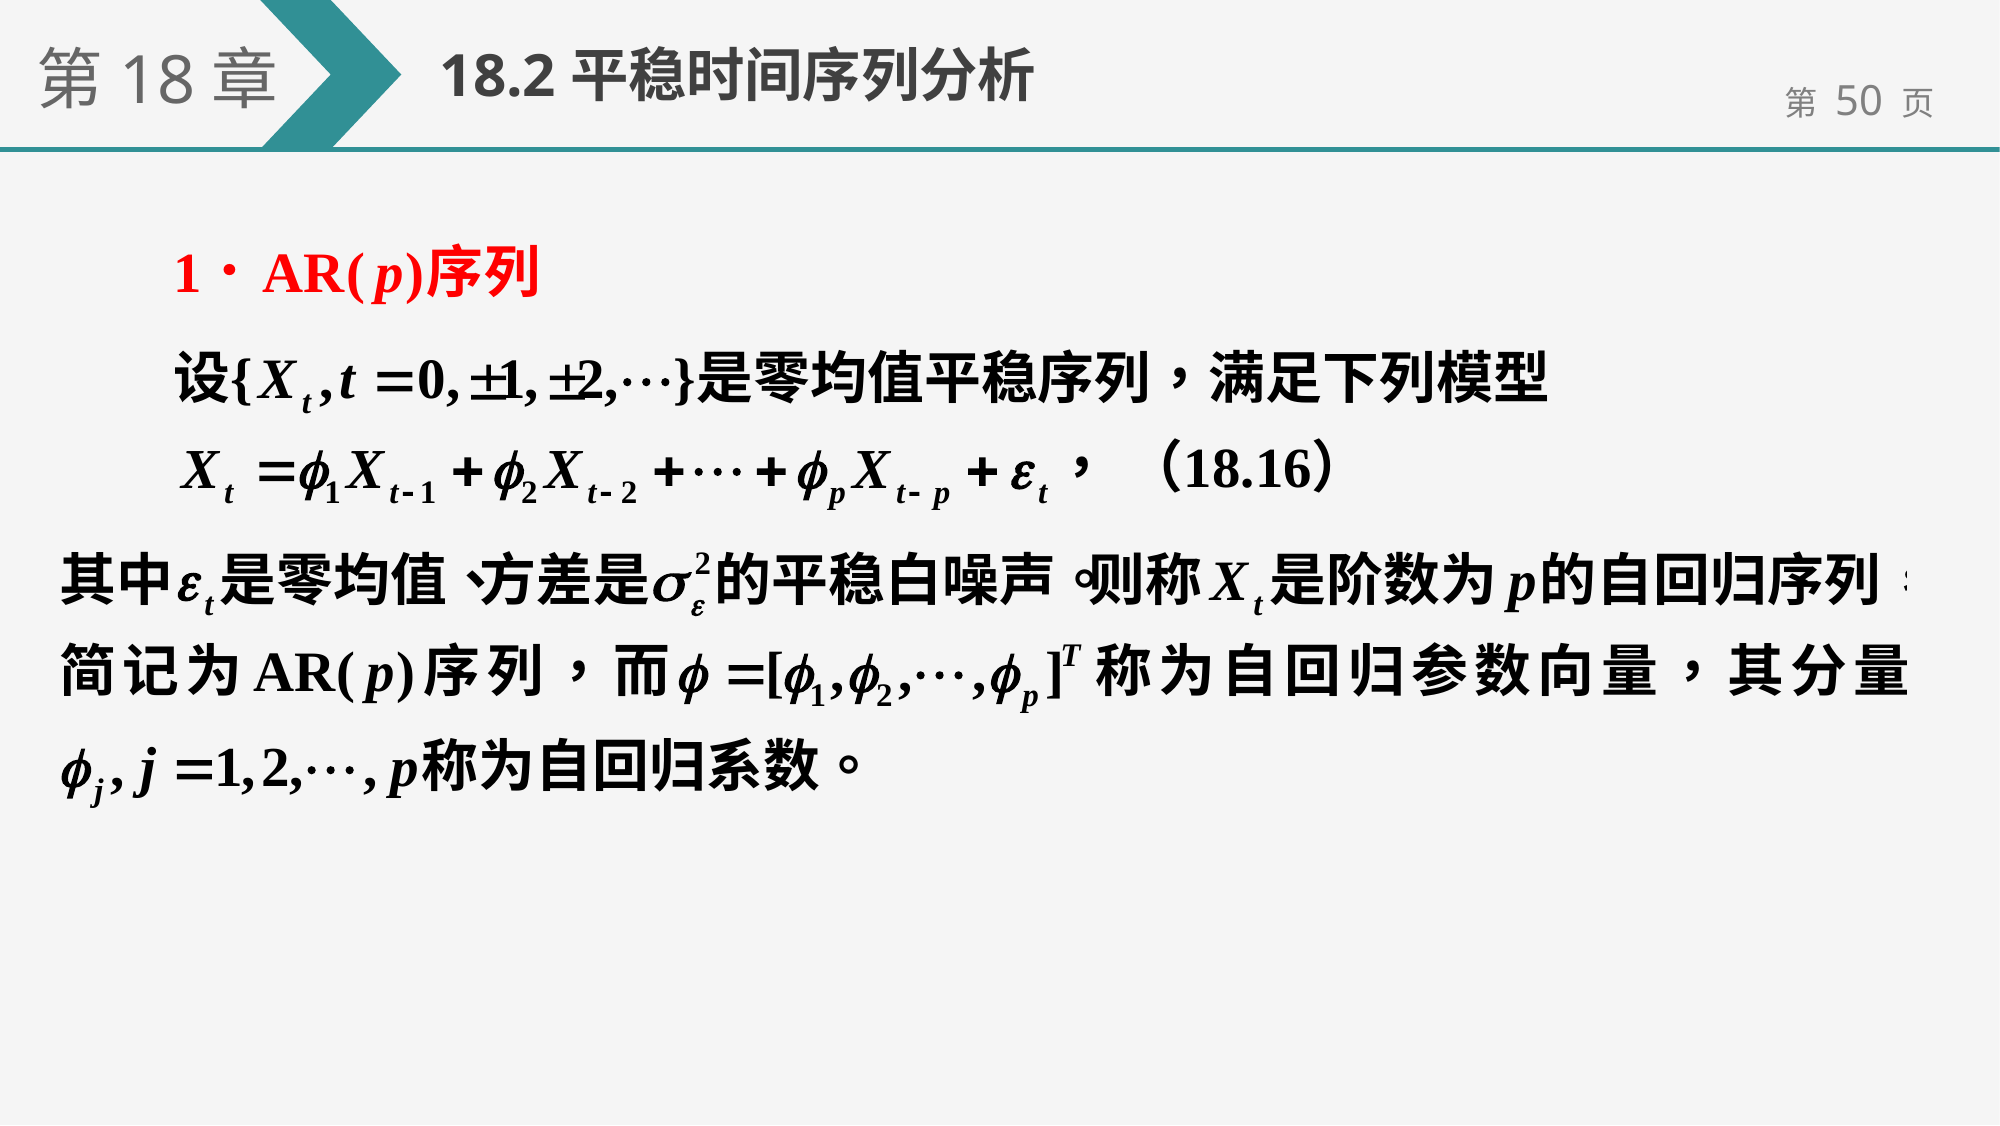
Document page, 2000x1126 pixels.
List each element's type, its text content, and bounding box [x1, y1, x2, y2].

text_box 第18章 [21, 29, 294, 125]
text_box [59, 218, 1907, 851]
text_box [258, 0, 403, 148]
text_box 18.2平稳时间序列分析 [424, 31, 1804, 116]
